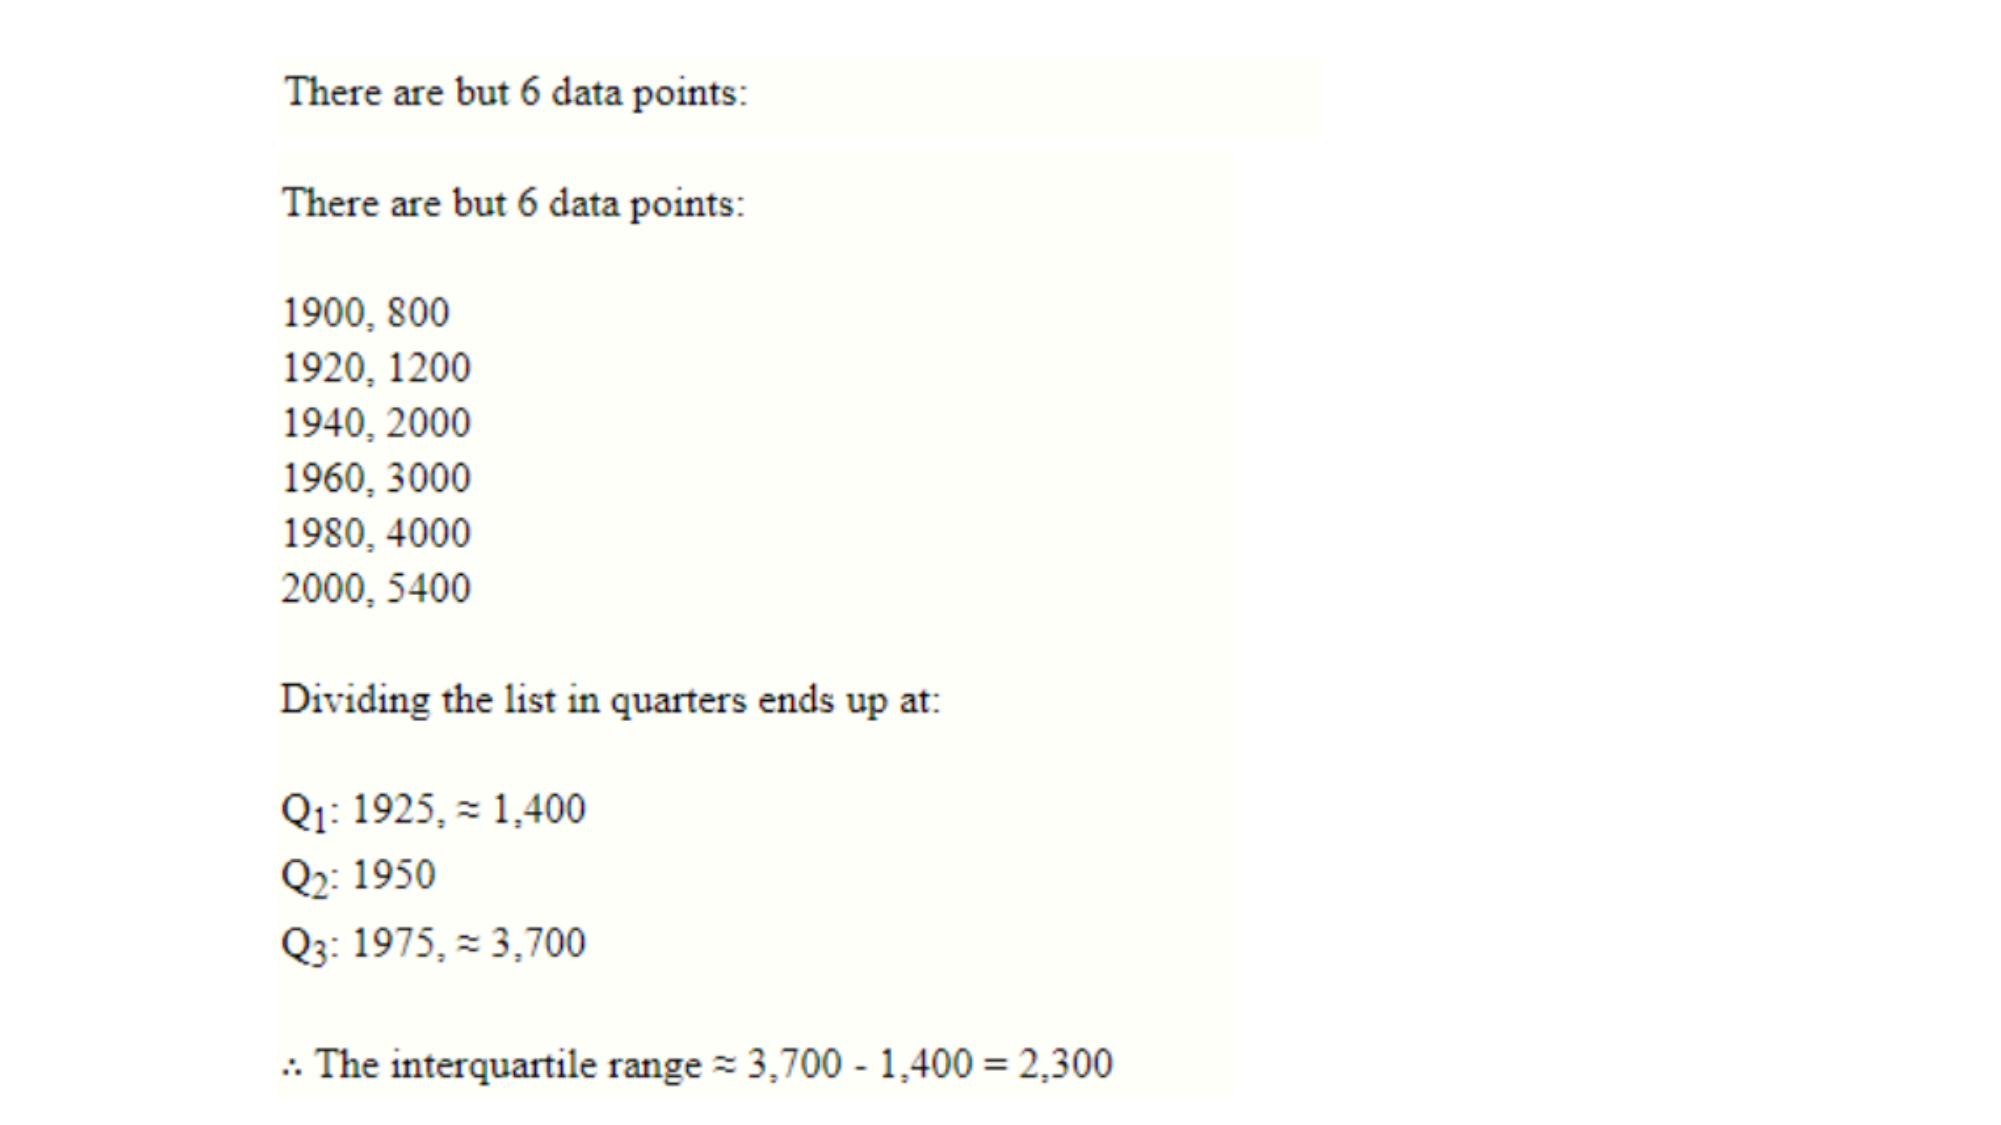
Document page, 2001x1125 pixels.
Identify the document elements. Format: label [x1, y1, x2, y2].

list [276, 58, 1322, 1125]
